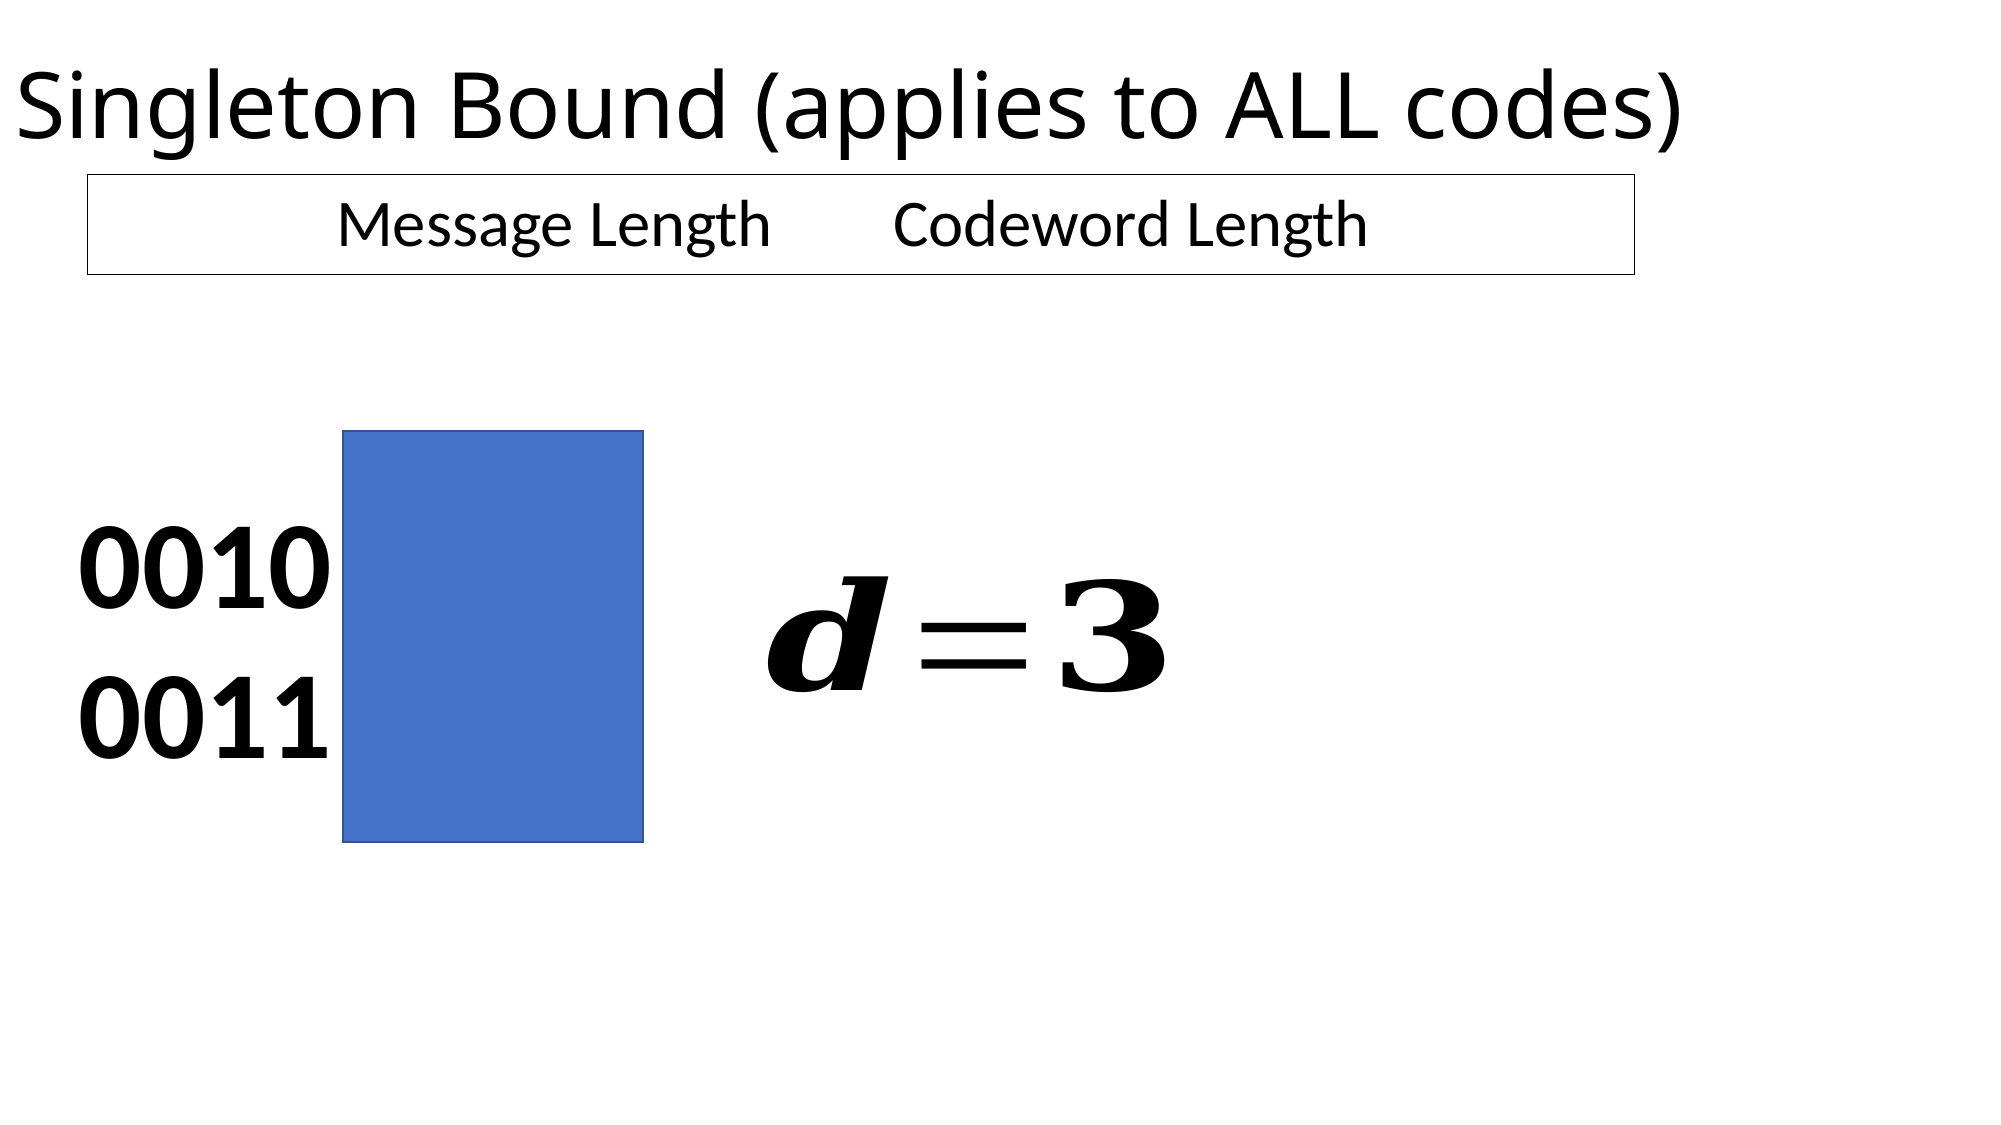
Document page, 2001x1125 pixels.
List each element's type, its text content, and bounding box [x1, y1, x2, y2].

title Singleton Bound (applies to ALL codes) [0, 0, 1725, 218]
text_box [342, 430, 644, 843]
text_box 0010 011 0011 101 [43, 475, 342, 791]
